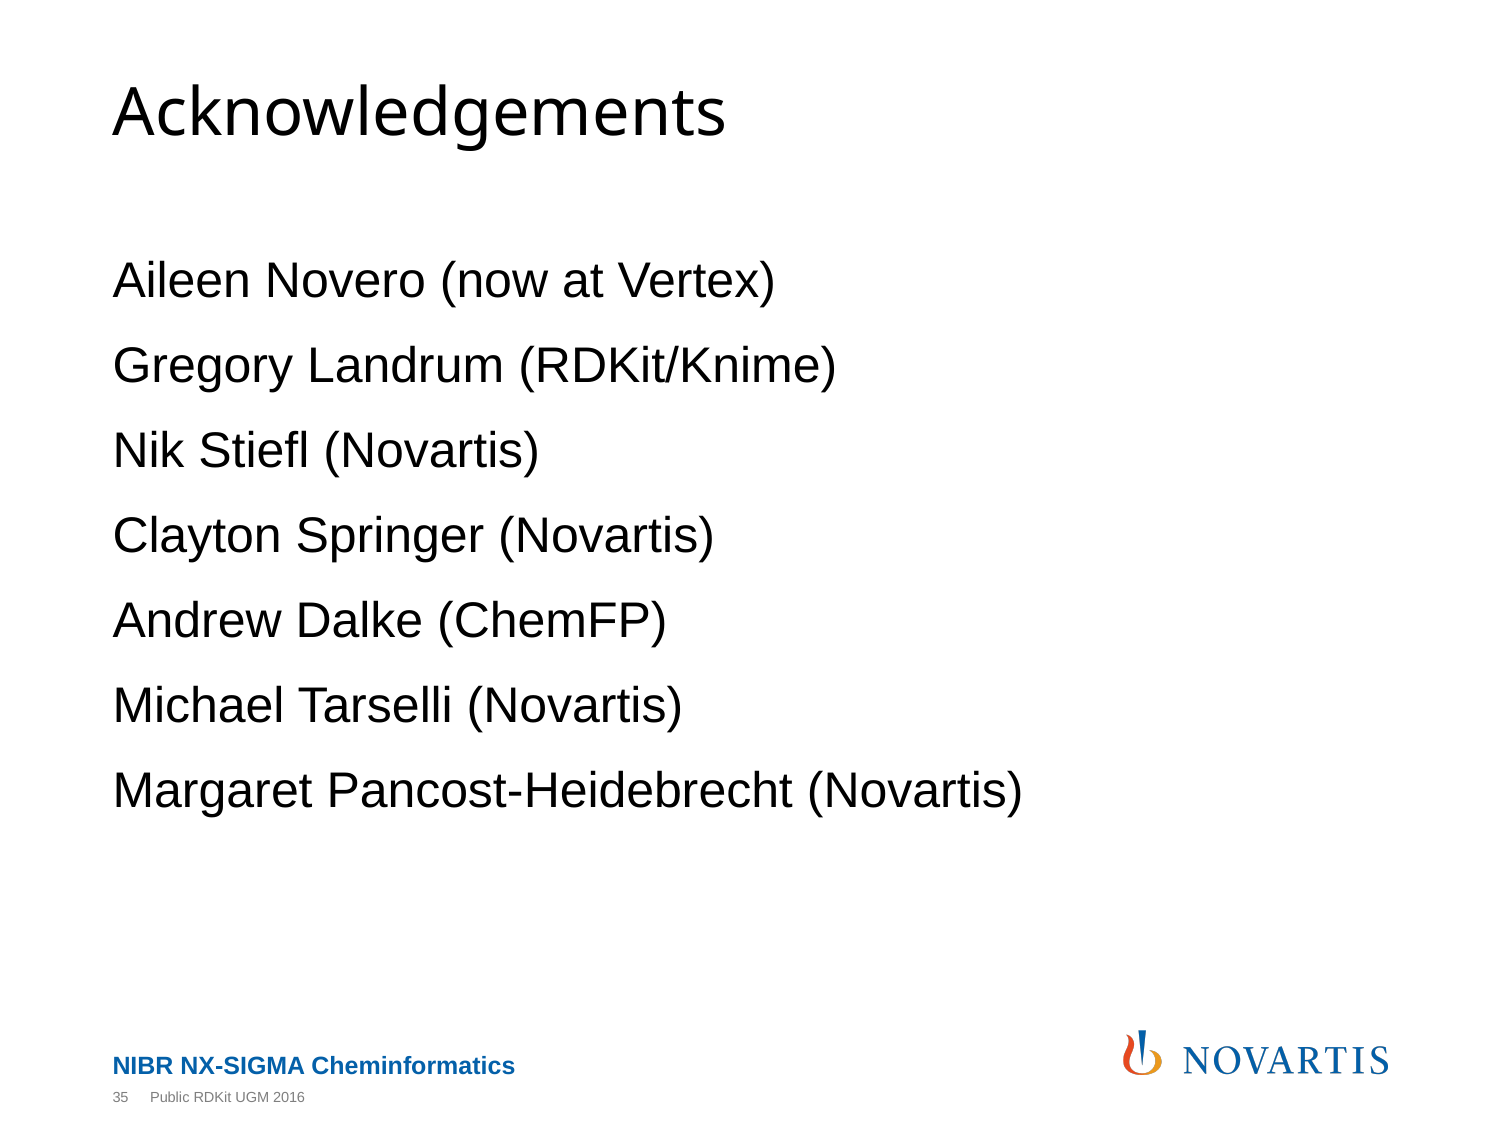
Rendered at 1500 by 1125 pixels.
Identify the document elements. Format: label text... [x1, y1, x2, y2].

picture [1120, 1027, 1391, 1078]
list Aileen Novero (now at Vertex) Gregory Landrum (RDKit/Knime) Nik Stiefl (Novartis) Clayton Springer (Novartis) Andrew Dalke (ChemFP) Michael Tarselli (Novartis) Margaret Pancost-Heidebrecht (Novartis) [112, 247, 1388, 990]
footer Public RDKit UGM 2016 [150, 1087, 1088, 1125]
slide_number 35 [112, 1087, 150, 1125]
title Acknowledgements [112, 75, 1388, 233]
